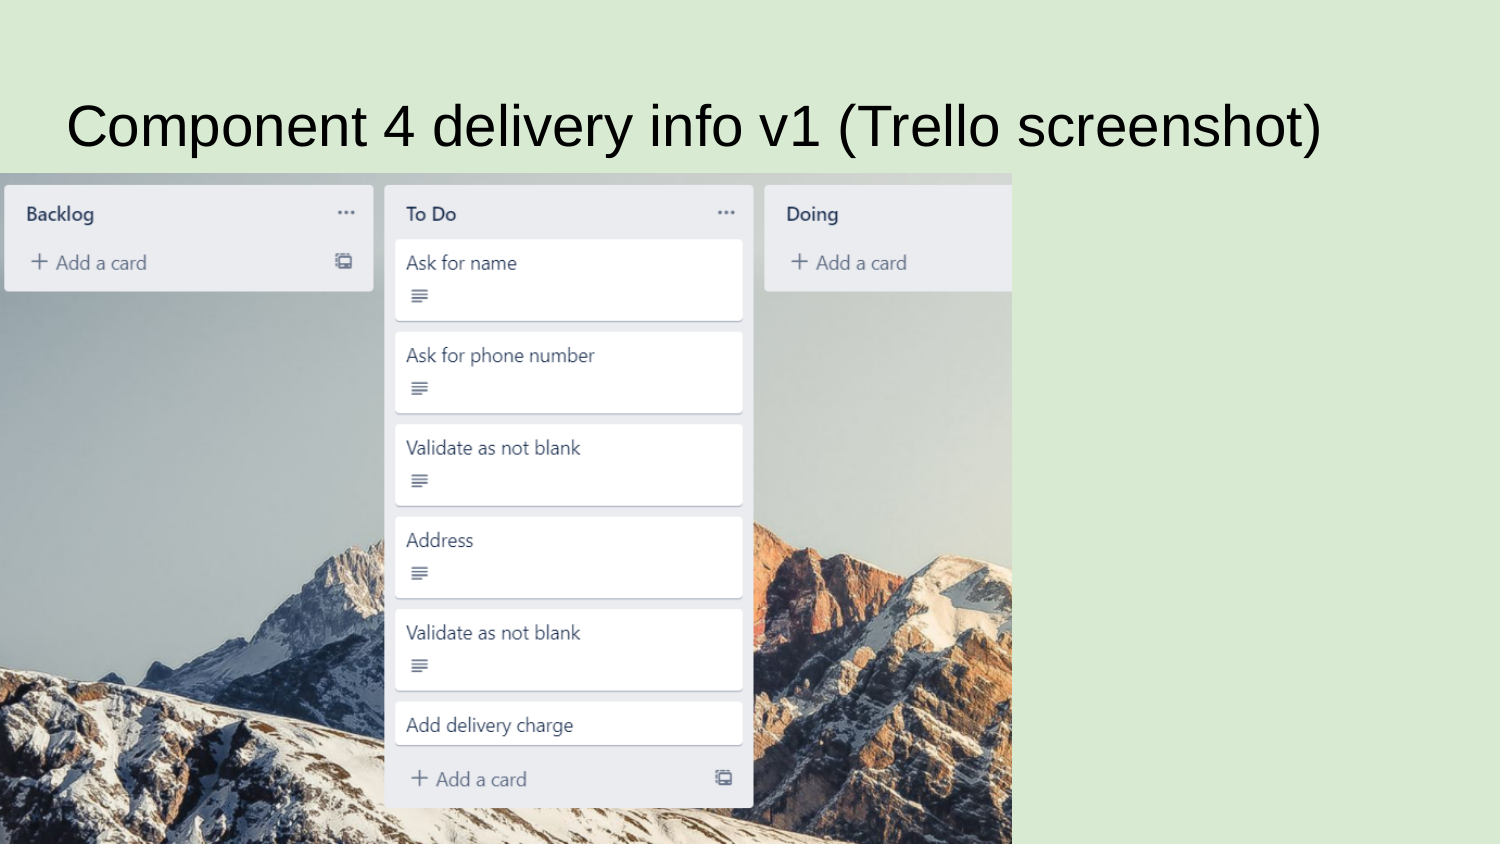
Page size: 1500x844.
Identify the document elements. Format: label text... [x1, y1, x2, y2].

title Component 4 delivery info v1 (Trello screenshot) [51, 72, 1449, 167]
picture [0, 173, 1012, 844]
